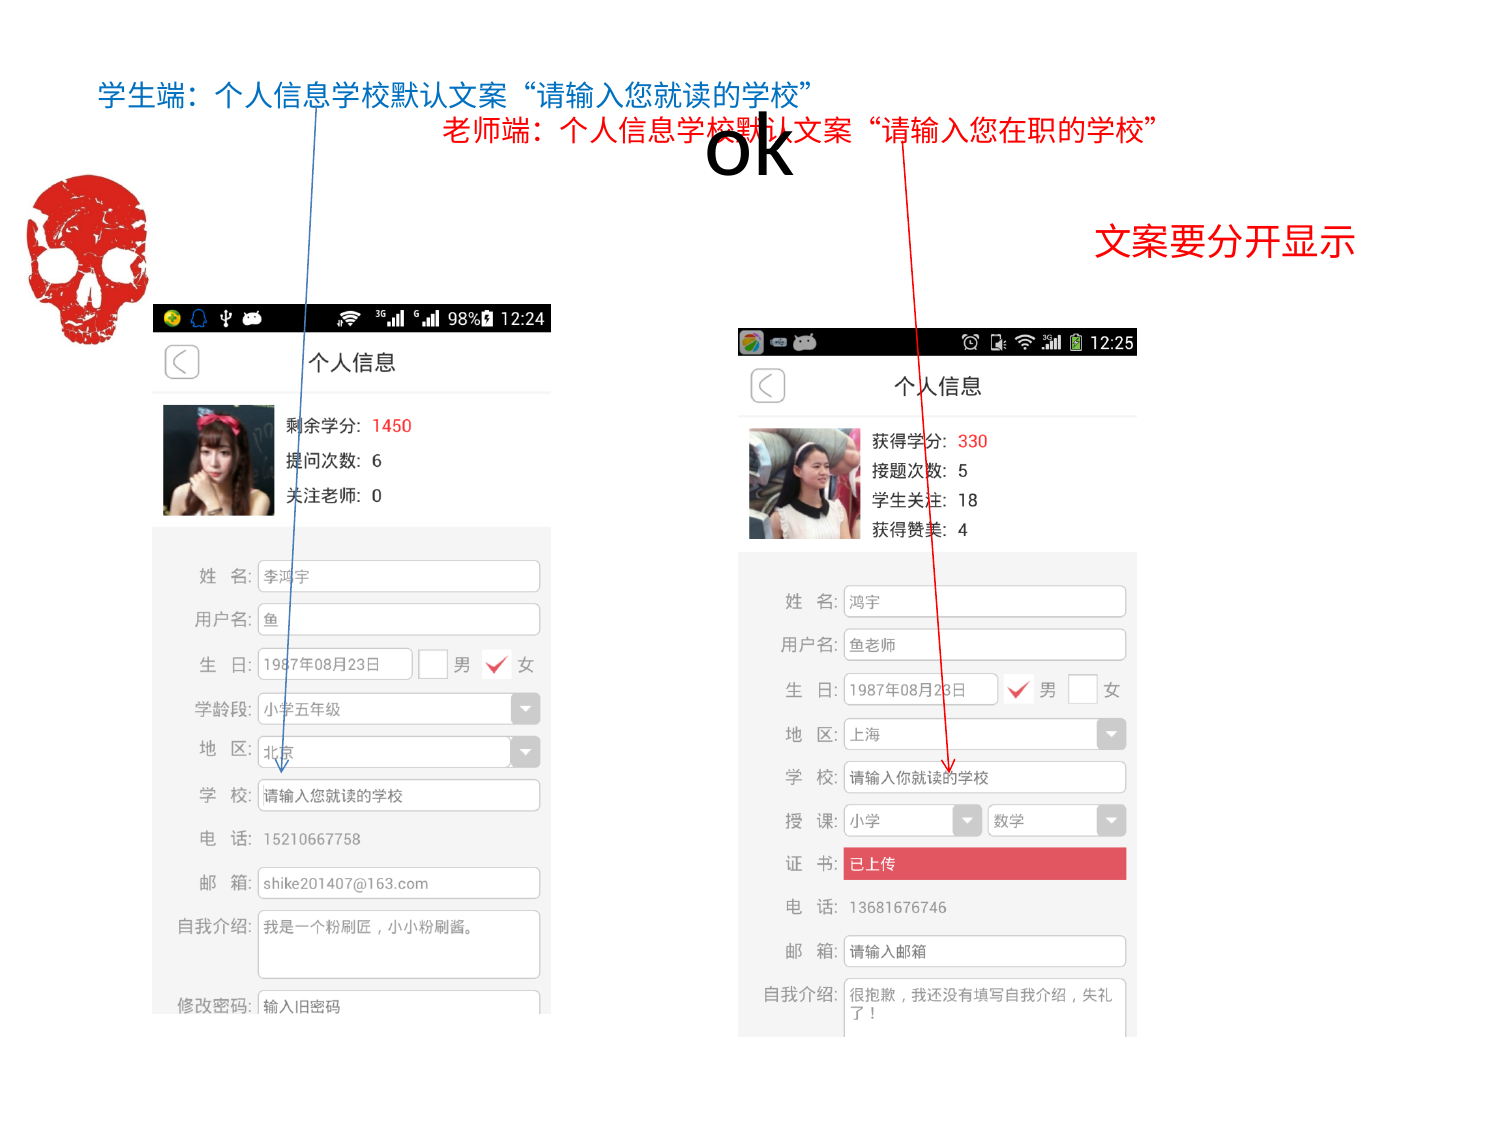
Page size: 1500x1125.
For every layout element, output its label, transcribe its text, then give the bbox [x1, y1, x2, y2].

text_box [609, 433, 1243, 481]
picture [737, 481, 1138, 1037]
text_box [0, 421, 634, 458]
text_box 文案要分开显示 [1079, 233, 1372, 271]
picture [152, 458, 552, 1014]
picture [23, 163, 552, 421]
picture [737, 327, 1138, 433]
title ok [75, 45, 1425, 233]
